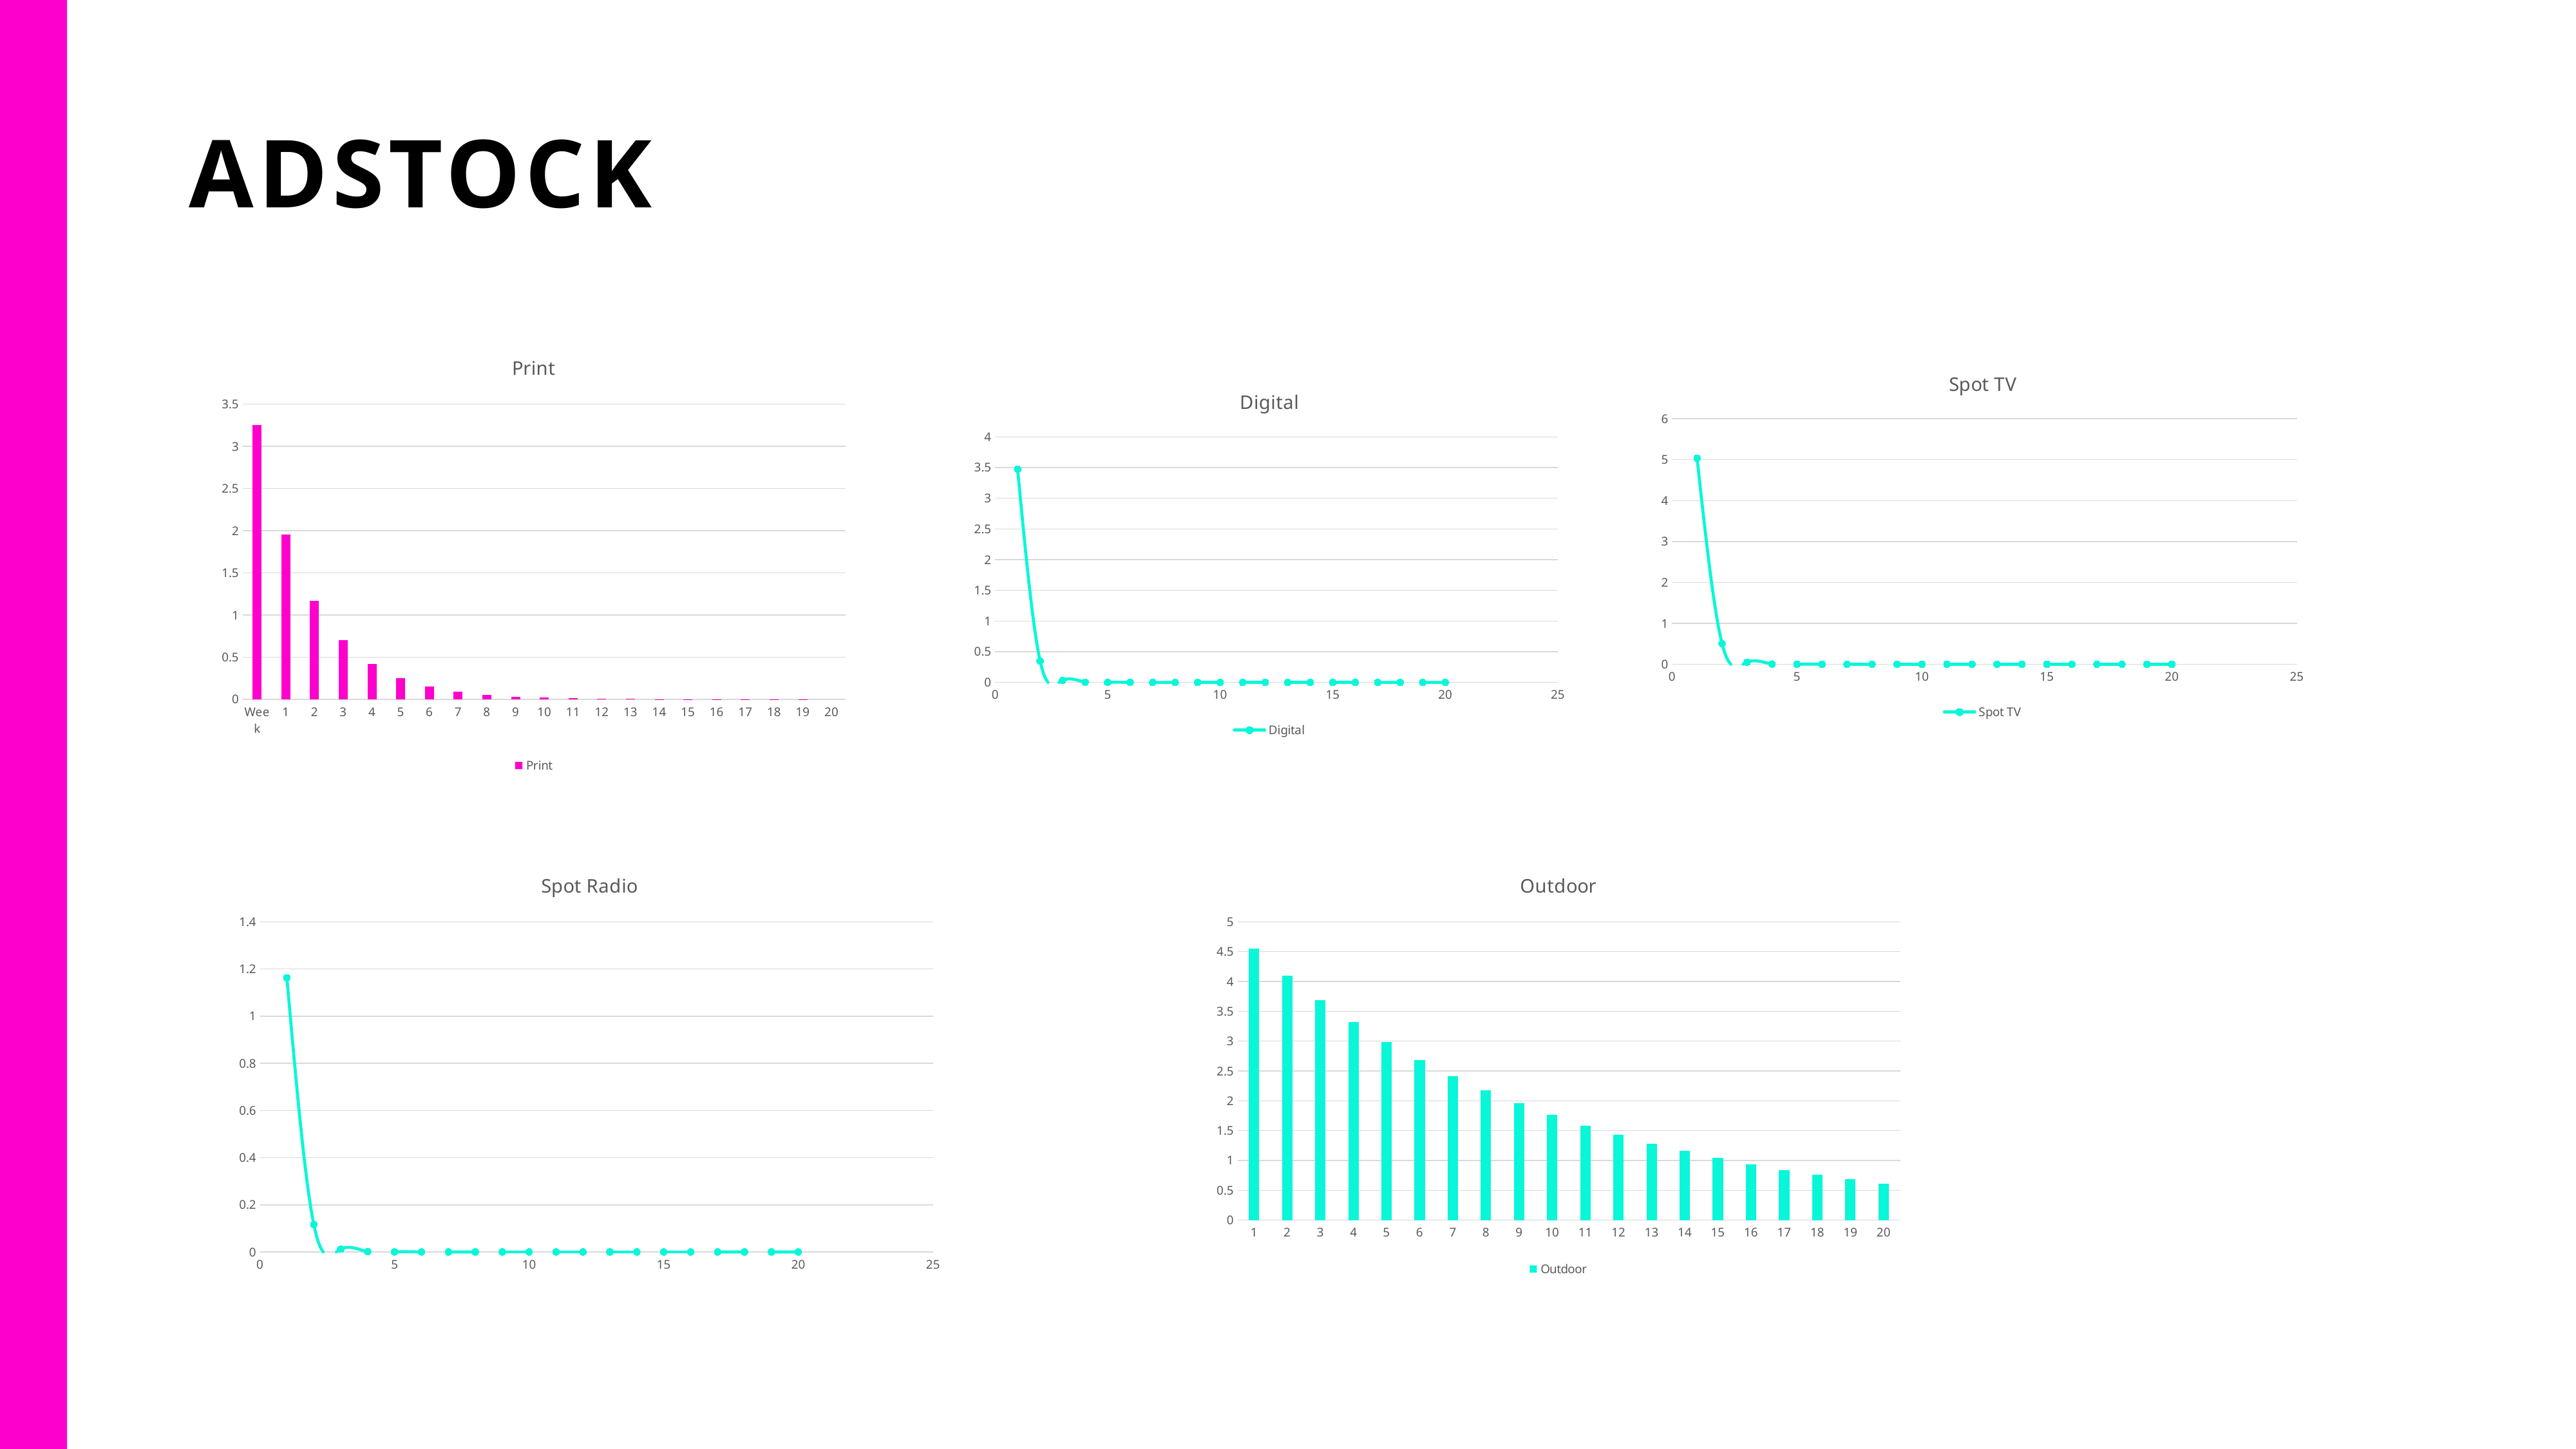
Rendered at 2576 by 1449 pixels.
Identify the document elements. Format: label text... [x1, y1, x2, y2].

chart [1647, 352, 2318, 725]
chart [961, 370, 1578, 743]
chart [1202, 853, 1915, 1282]
title ADSTOCK [187, 133, 2496, 350]
chart [224, 853, 955, 1282]
chart [208, 335, 859, 779]
